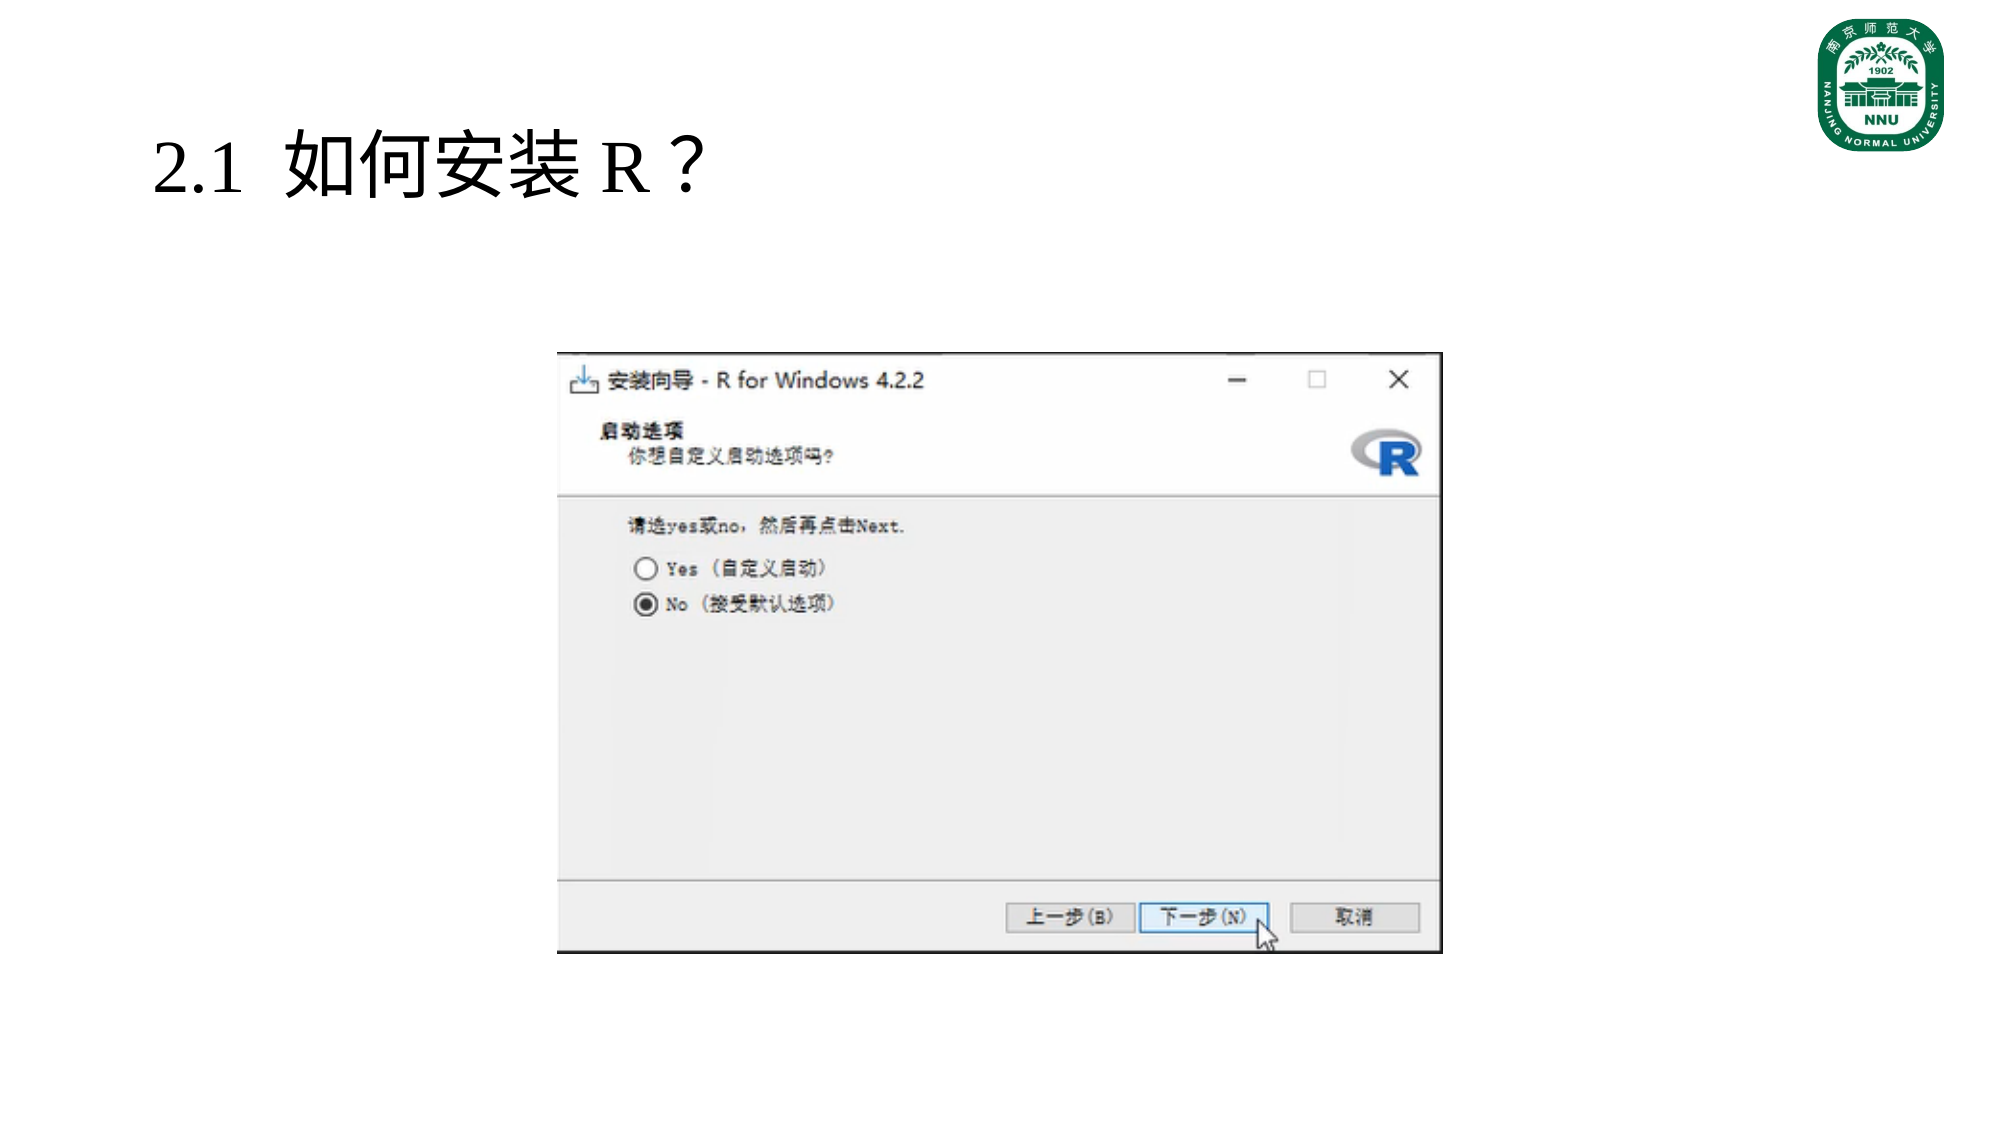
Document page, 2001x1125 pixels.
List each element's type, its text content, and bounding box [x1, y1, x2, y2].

picture [1817, 18, 1944, 152]
title 2.1 如何安装R？ [137, 59, 1863, 278]
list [556, 352, 1443, 954]
